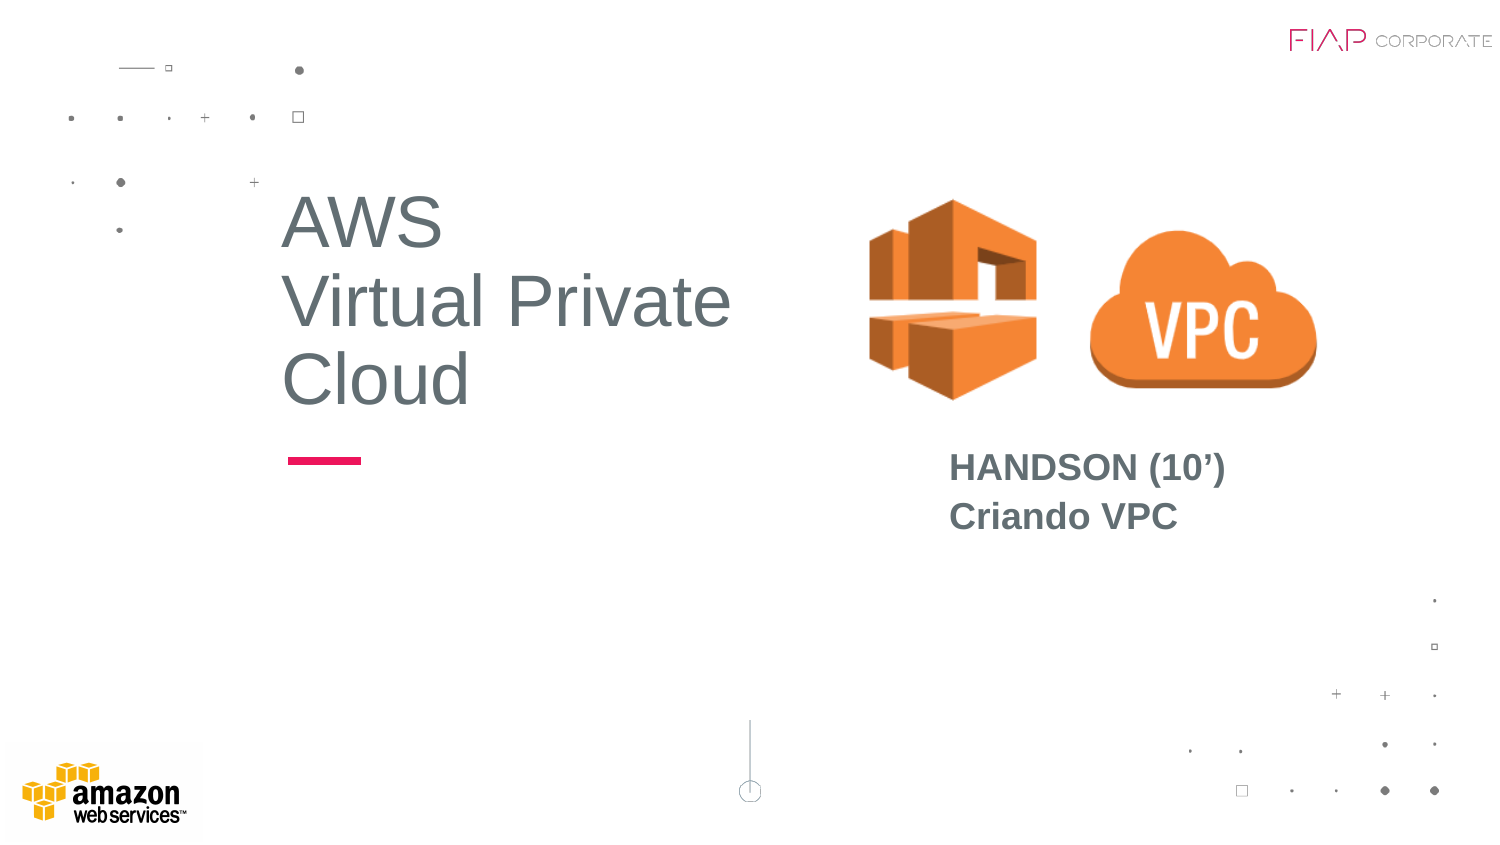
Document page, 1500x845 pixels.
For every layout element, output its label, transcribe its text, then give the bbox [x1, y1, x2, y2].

text_box HANDSON (10’) Criando VPC [934, 430, 1271, 545]
text_box AWS Virtual Private Cloud [265, 176, 787, 429]
picture [4, 16, 1500, 845]
